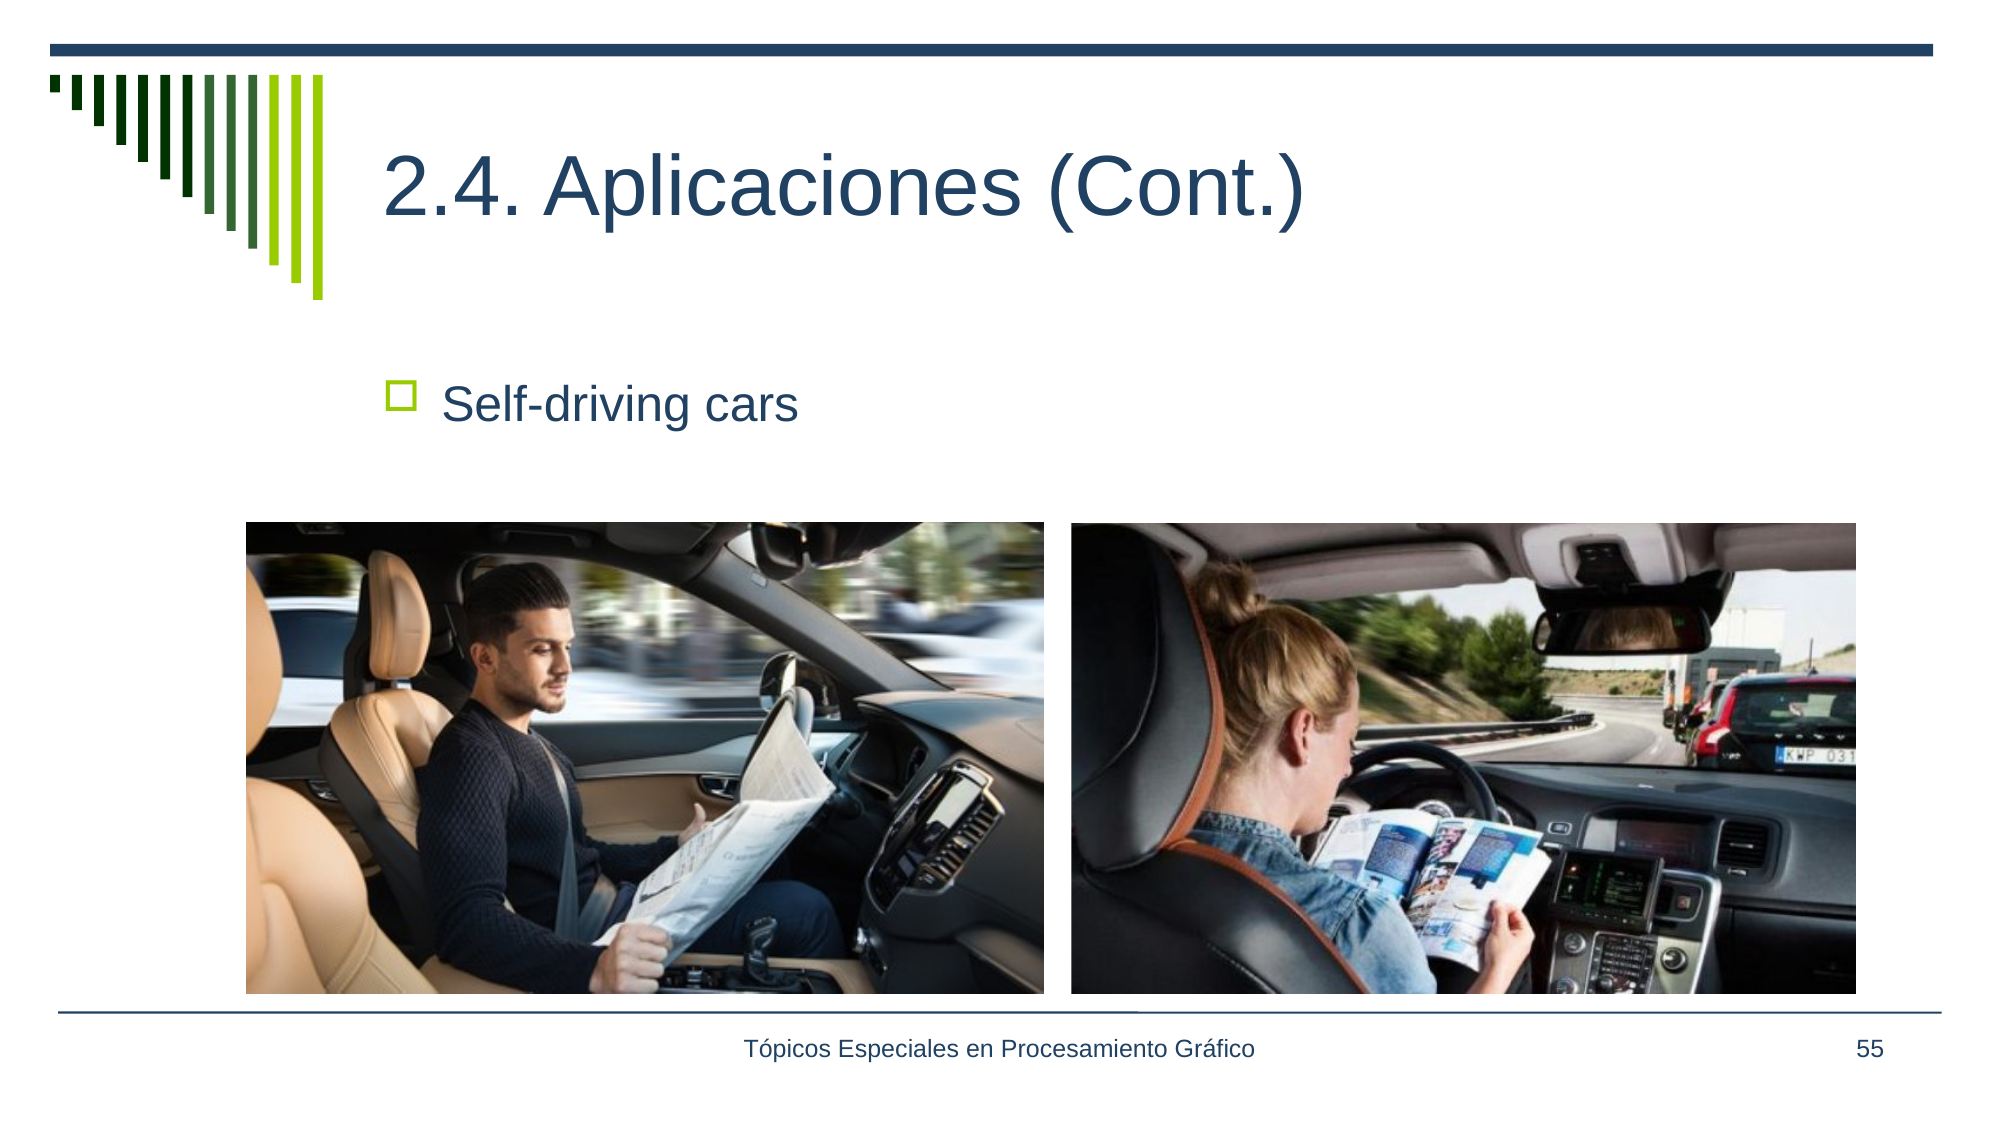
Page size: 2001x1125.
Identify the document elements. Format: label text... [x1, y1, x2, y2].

title 2.4. Aplicaciones (Cont.) [366, 74, 1901, 288]
footer Tópicos Especiales en Procesamiento Gráfico [683, 1024, 1317, 1101]
slide_number 55 [1433, 1024, 1901, 1101]
picture [1071, 523, 1857, 994]
list Self-driving cars [366, 363, 1901, 449]
picture [245, 521, 1044, 994]
